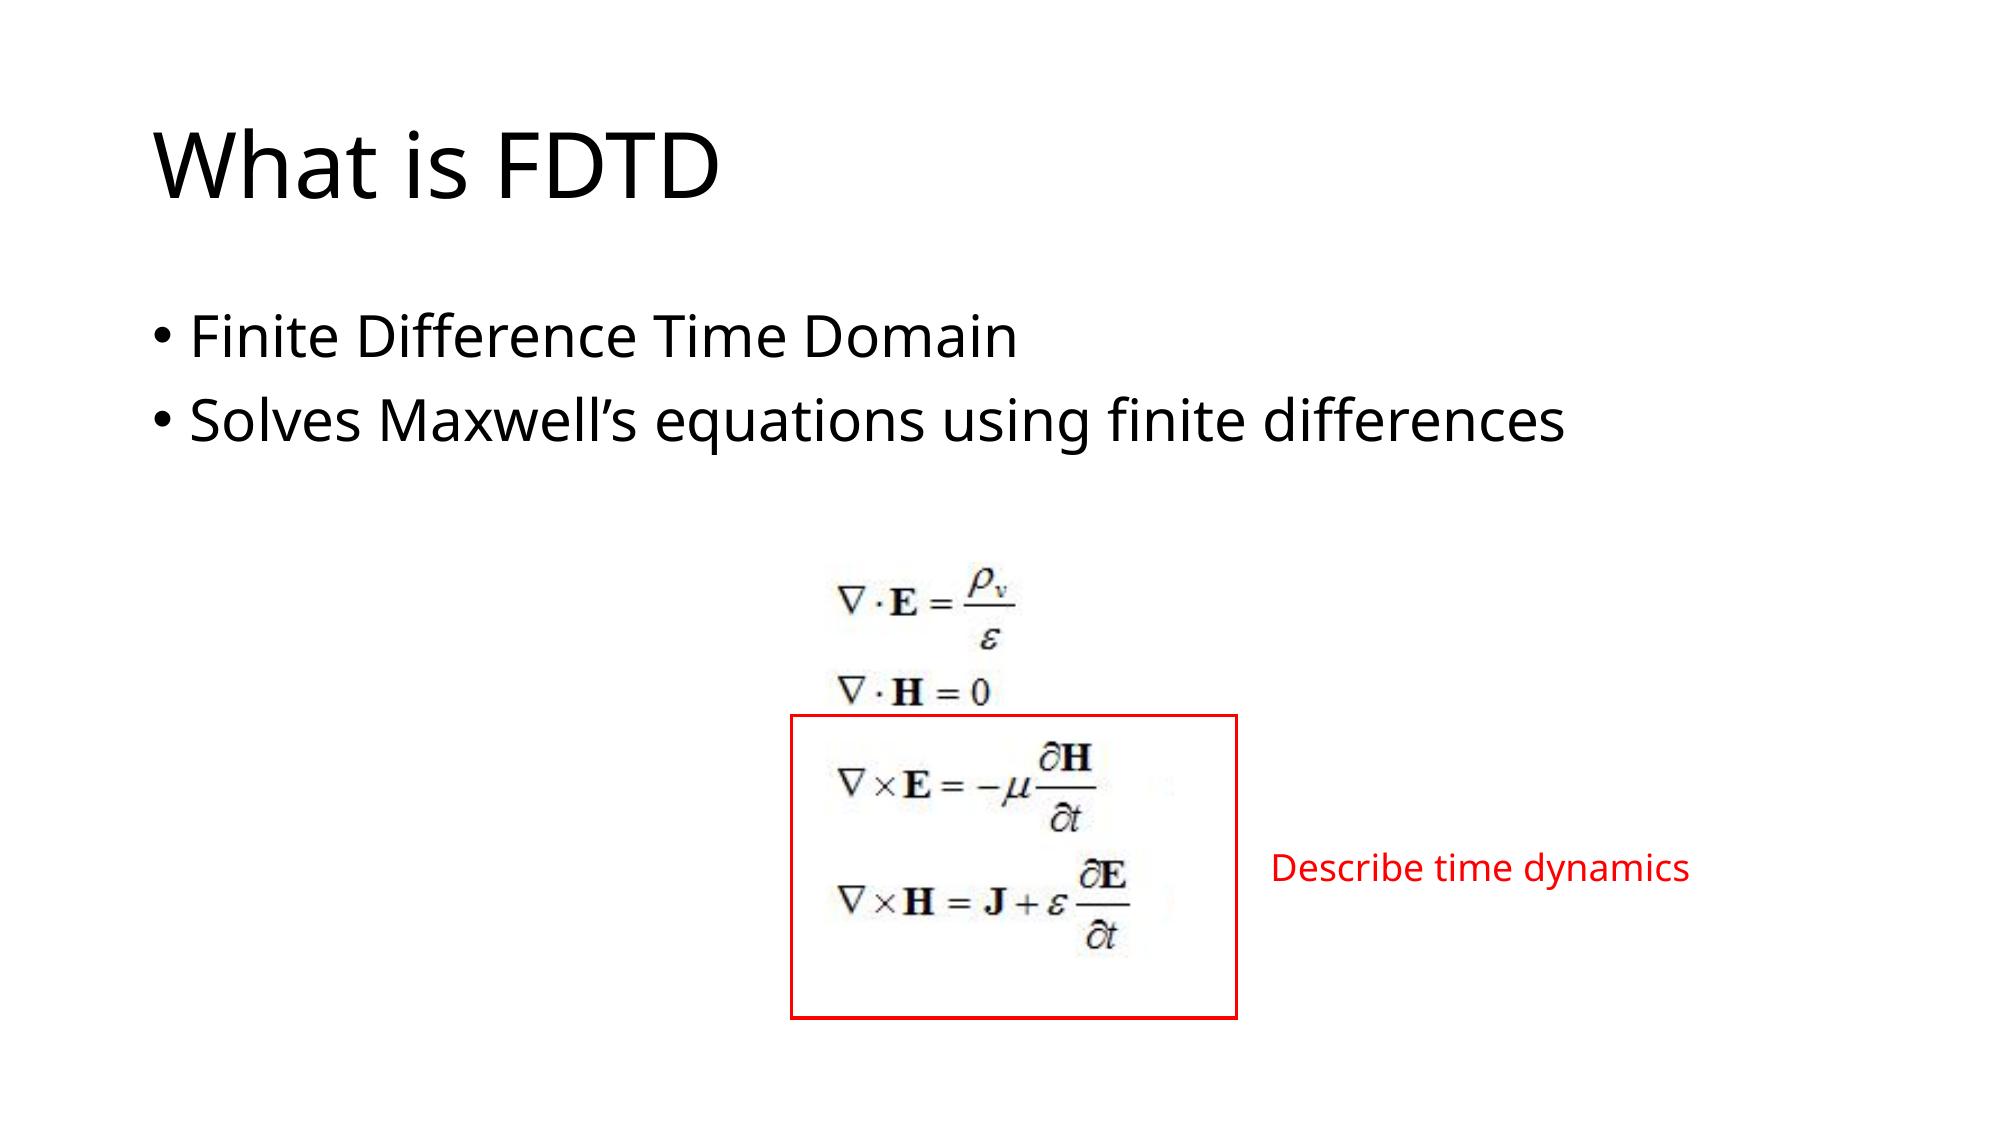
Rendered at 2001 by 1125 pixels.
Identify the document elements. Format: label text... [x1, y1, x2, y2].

text_box [790, 714, 1238, 1020]
text_box Describe time dynamics [1255, 836, 1751, 897]
title What is FDTD [137, 59, 1863, 278]
picture [824, 561, 1175, 965]
list Finite Difference Time Domain Solves Maxwell’s equations using finite differences [137, 299, 1863, 1014]
